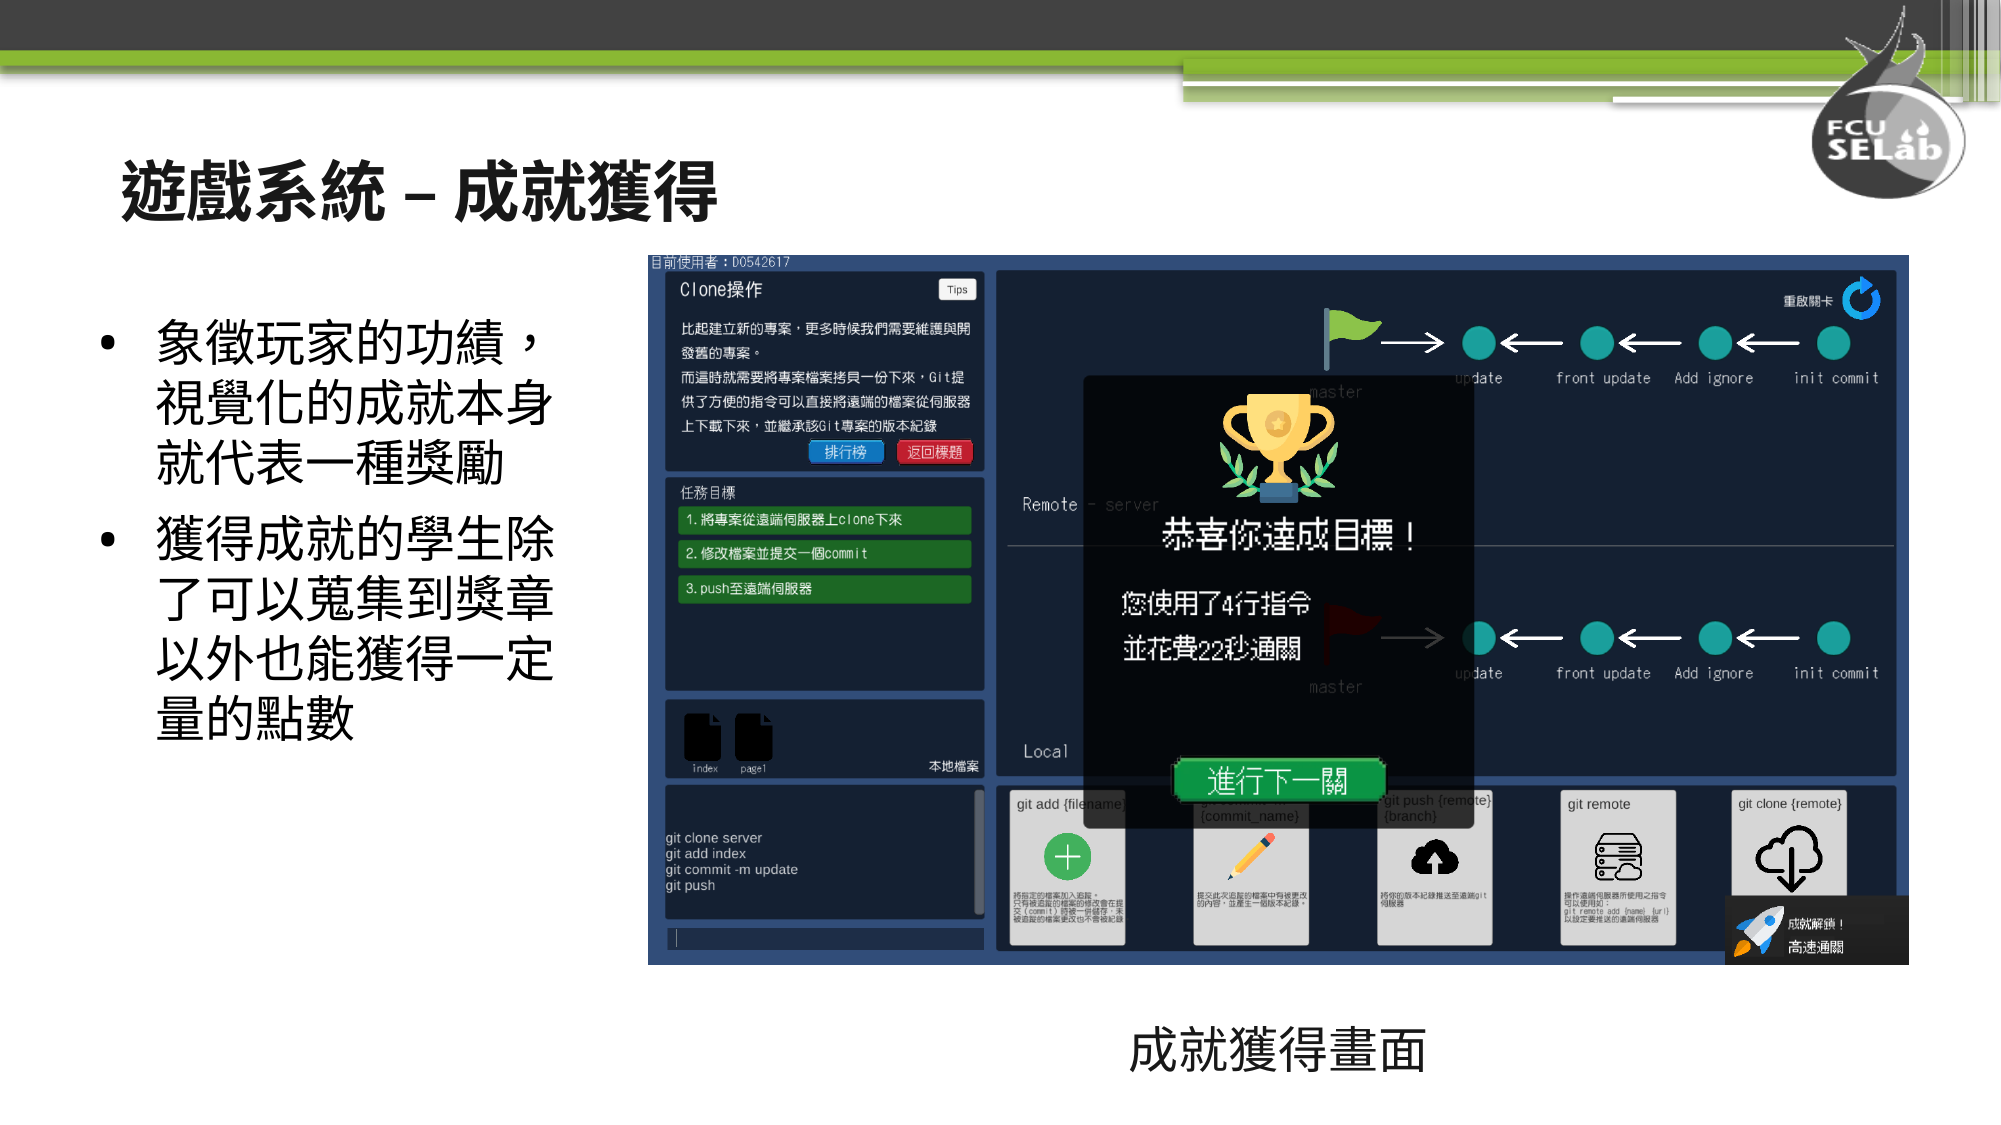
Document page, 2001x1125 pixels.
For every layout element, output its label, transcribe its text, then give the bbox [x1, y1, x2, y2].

picture [1780, 2, 2000, 203]
text_box 成就獲得畫面 [648, 998, 1909, 1099]
text_box 象徵玩家的功績，視覺化的成就本身就代表一種獎勵 獲得成就的學生除了可以蒐集到獎章以外也能獲得一定量的點數 [78, 301, 624, 1112]
text_box 遊戲系統 – 成就獲得 [0, 101, 1709, 277]
picture [648, 255, 1910, 965]
